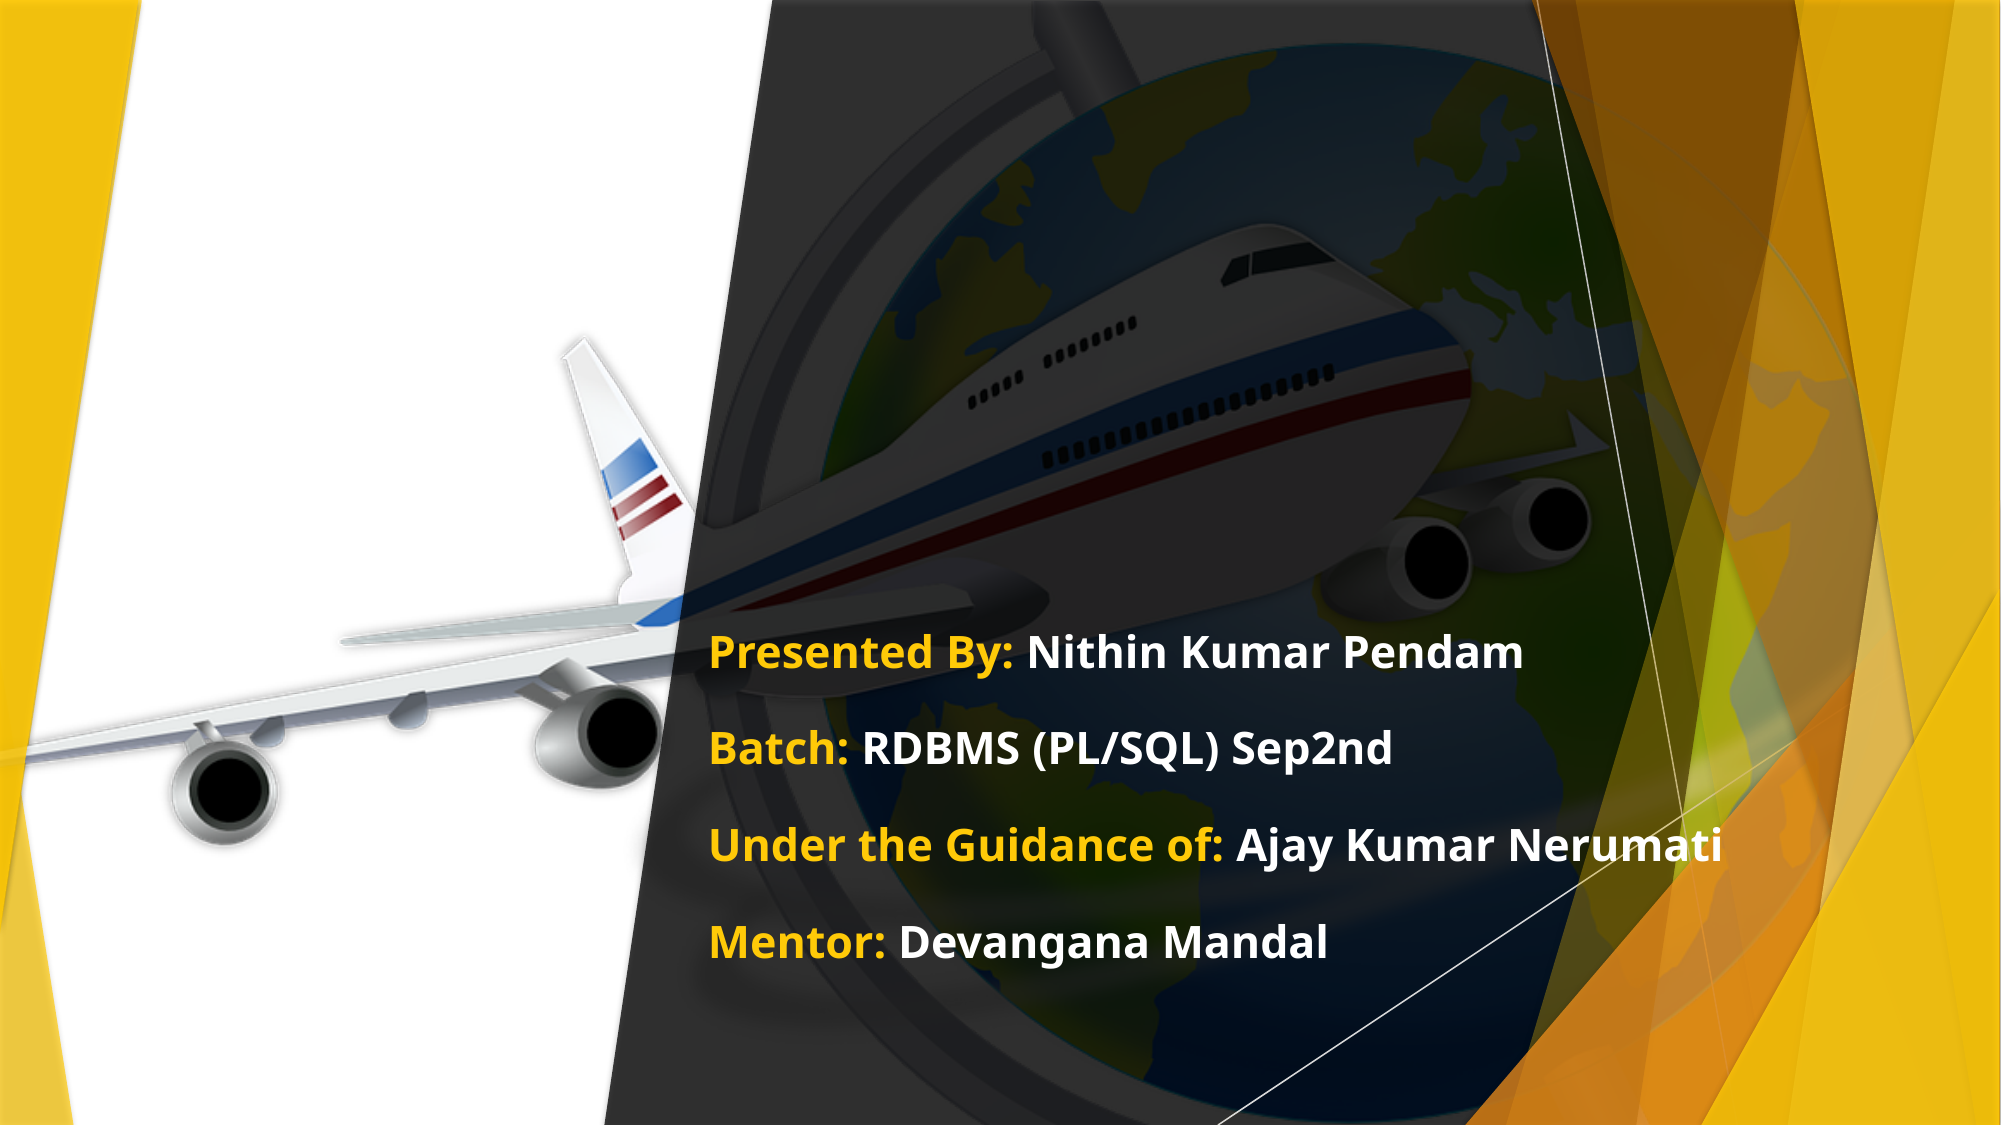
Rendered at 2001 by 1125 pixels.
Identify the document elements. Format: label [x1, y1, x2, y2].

text_box [1536, 0, 1738, 602]
picture [0, 1, 1536, 1125]
text_box [1217, 603, 2000, 1125]
picture [1738, 1, 2000, 603]
